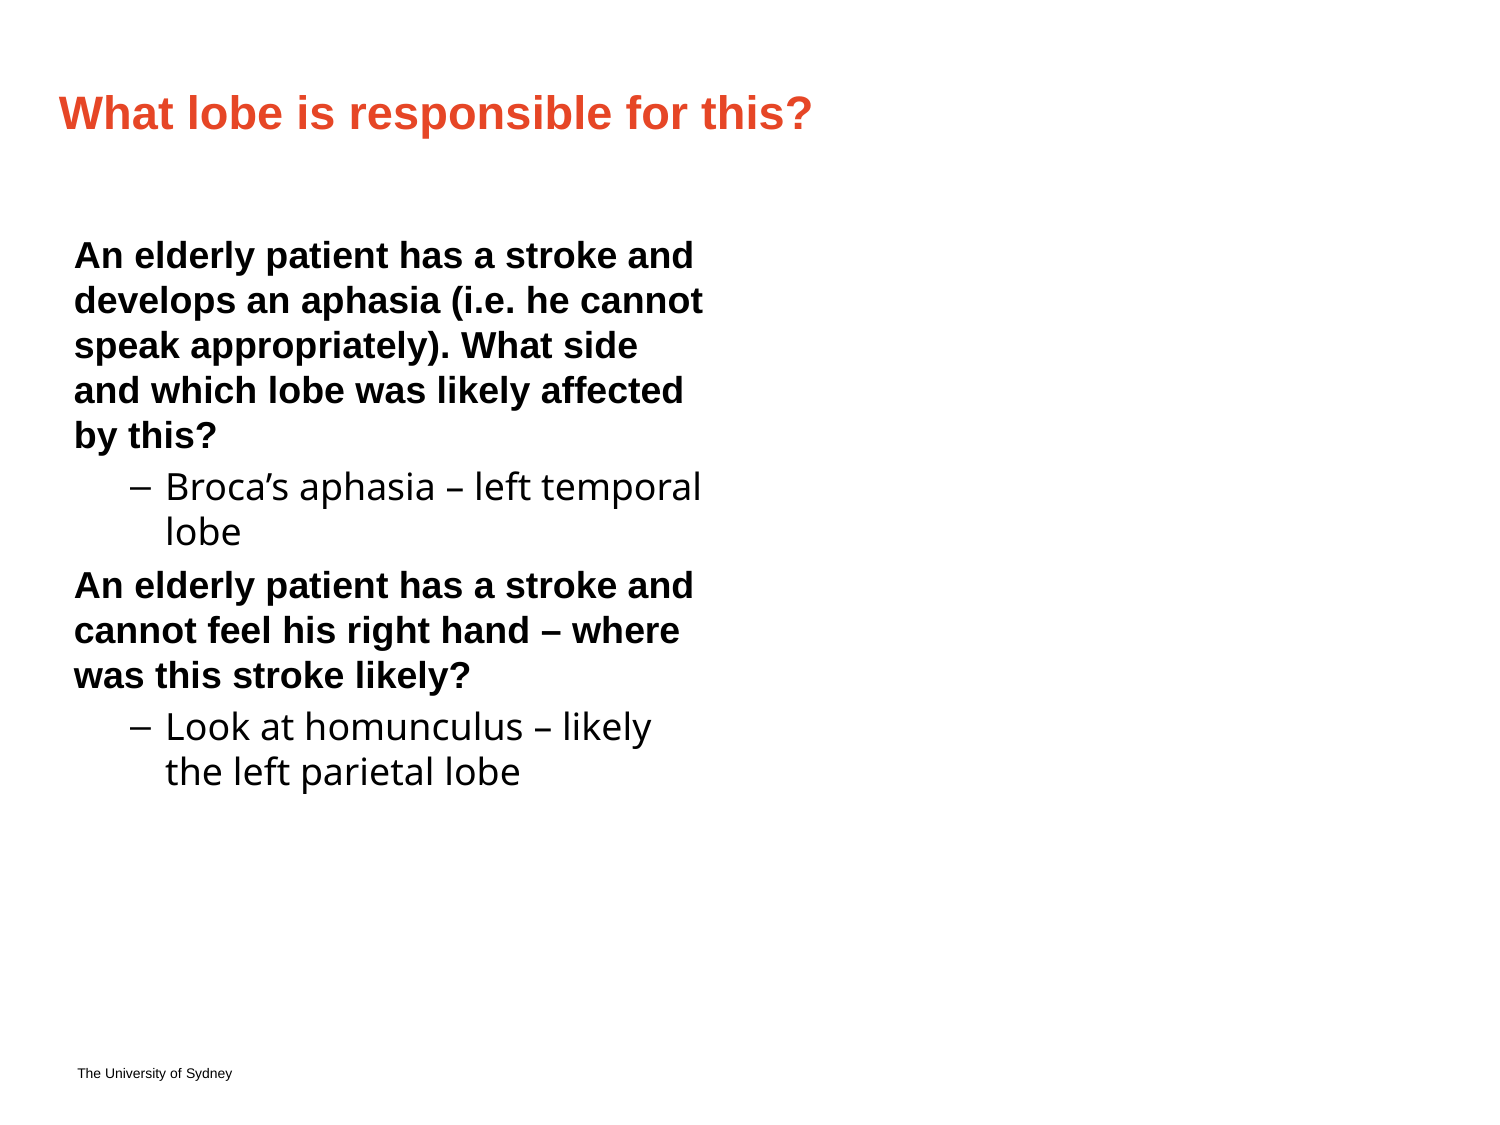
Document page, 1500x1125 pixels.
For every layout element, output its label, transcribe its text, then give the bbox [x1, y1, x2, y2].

title What lobe is responsible for this? [58, 82, 1442, 189]
list An elderly patient has a stroke and develops an aphasia (i.e. he cannot speak appropriately). What side and which lobe was likely affected by this? Broca’s aphasia – left temporal lobe An elderly patient has a stroke and cannot feel his right hand – where was this stroke likely? Look at homunculus – likely the left parietal lobe [58, 223, 722, 966]
